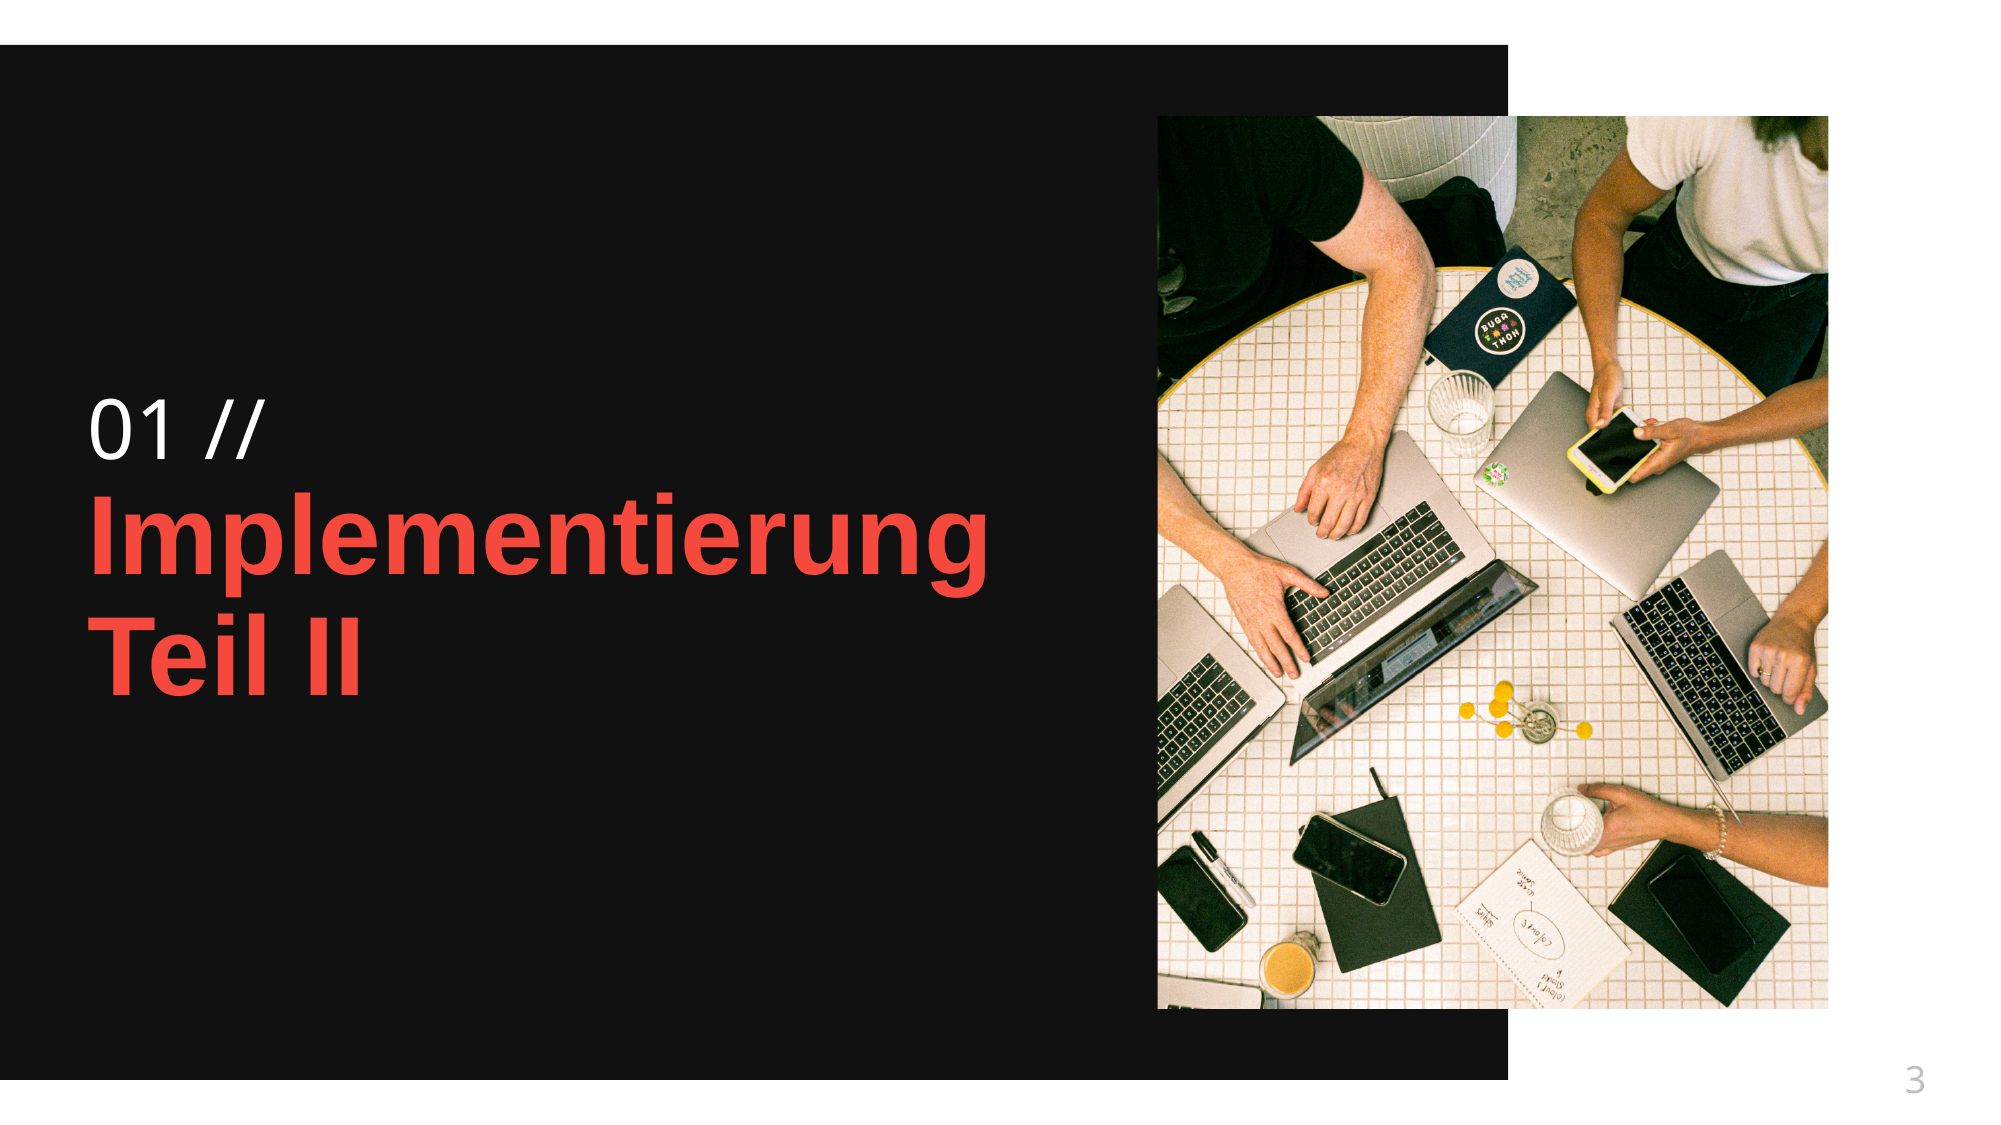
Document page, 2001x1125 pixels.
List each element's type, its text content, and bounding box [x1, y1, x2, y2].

text_box [0, 44, 1509, 1081]
text_box Implementierung Teil II [87, 477, 1000, 721]
picture [1157, 116, 1829, 1009]
text_box 01 // [87, 387, 717, 478]
text_box 3 [1890, 1048, 2000, 1125]
